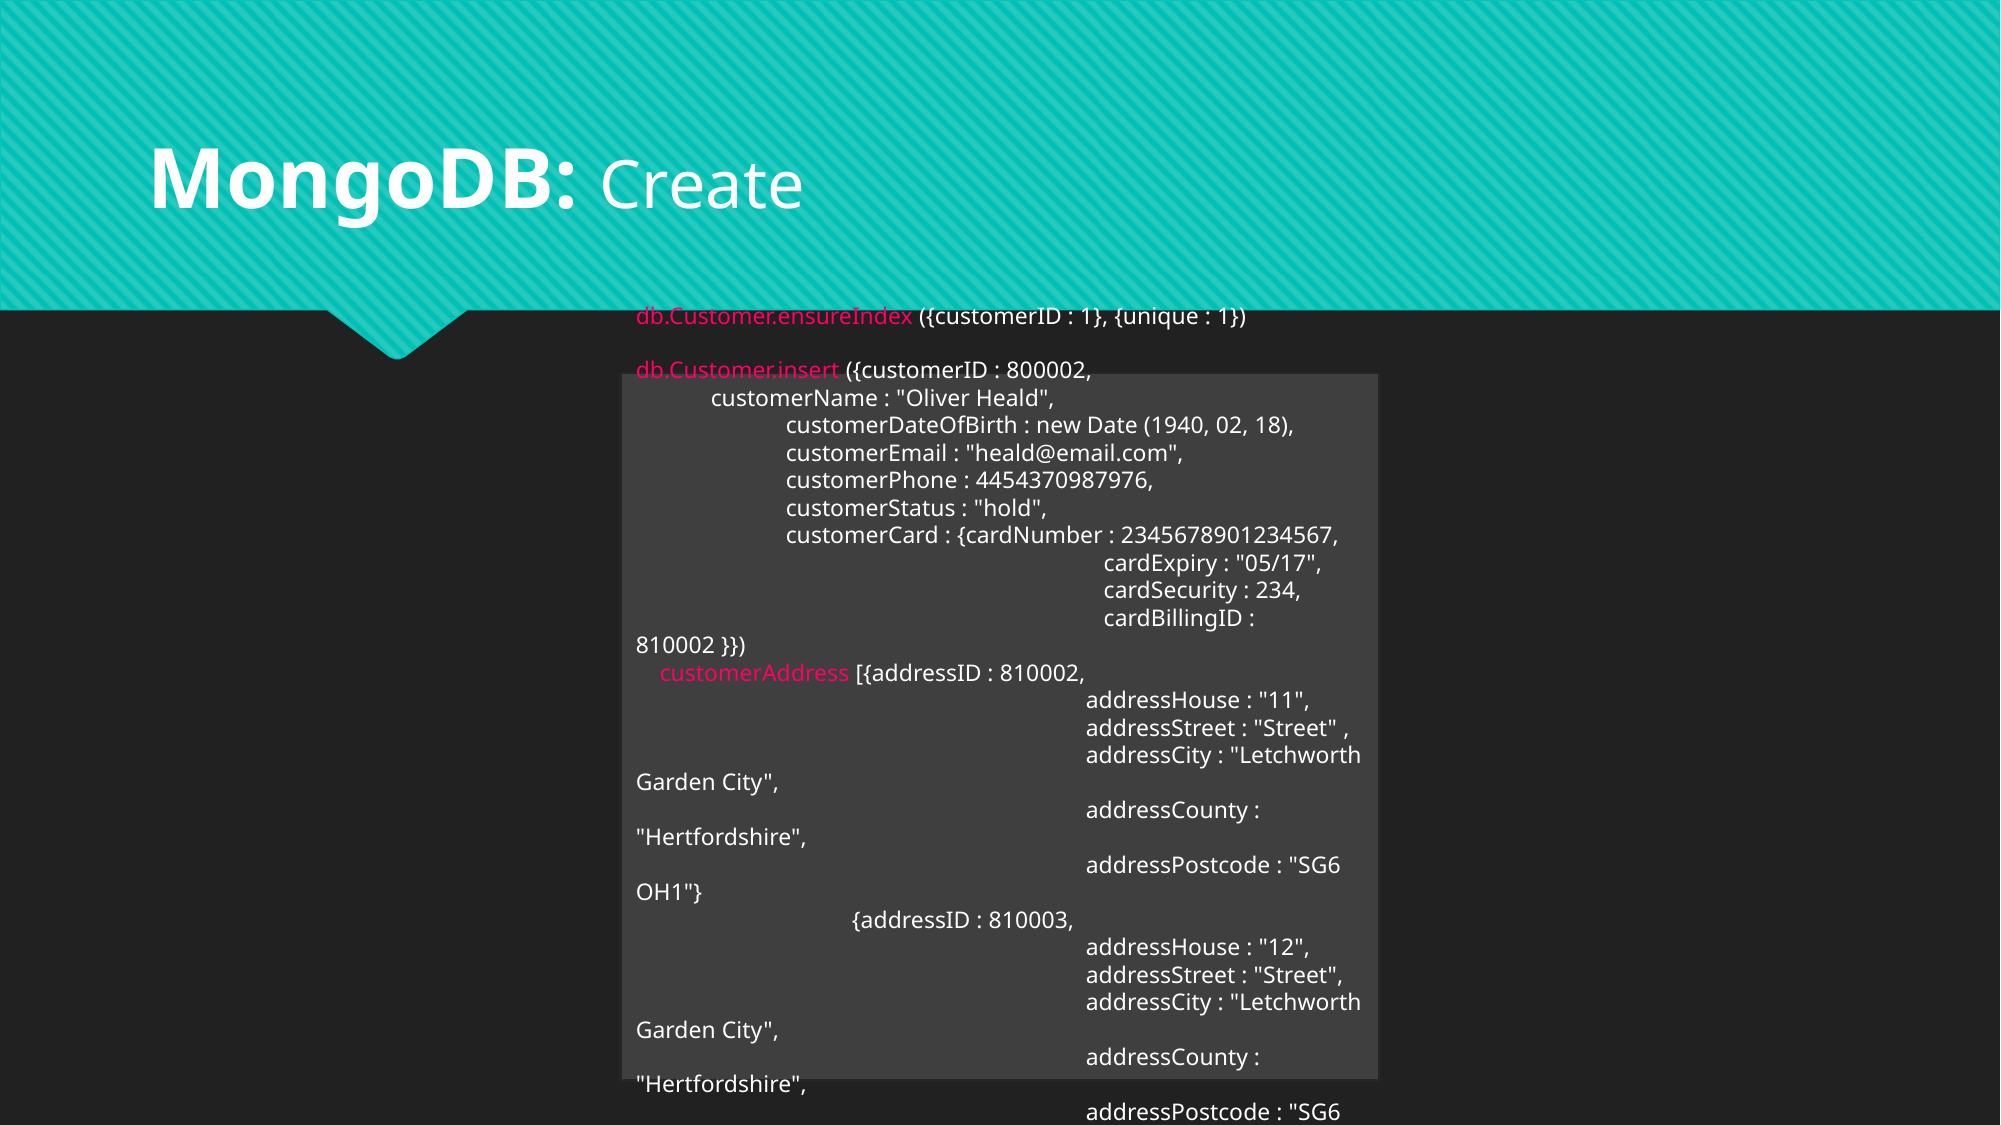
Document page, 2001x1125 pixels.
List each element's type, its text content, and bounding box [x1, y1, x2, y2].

title MongoDB: Create [132, 73, 1868, 233]
text_box db.Customer.ensureIndex ({customerID : 1}, {unique : 1}) db.Customer.insert ({customerID : 800002, customerName : "Oliver Heald", customerDateOfBirth : new Date (1940, 02, 18), customerEmail : "heald@email.com", customerPhone : 4454370987976, customerStatus : "hold", customerCard : {cardNumber : 2345678901234567, cardExpiry : "05/17", cardSecurity : 234, cardBillingID : 810002 }}) customerAddress [{addressID : 810002, addressHouse : "11", addressStreet : "Street" , addressCity : "Letchworth Garden City", addressCounty : "Hertfordshire", addressPostcode : "SG6 OH1"} {addressID : 810003, addressHouse : "12", addressStreet : "Street", addressCity : "Letchworth Garden City", addressCounty : "Hertfordshire", addressPostcode : "SG6 OH1"}}) [620, 372, 1379, 1081]
picture [1, 1, 1999, 357]
